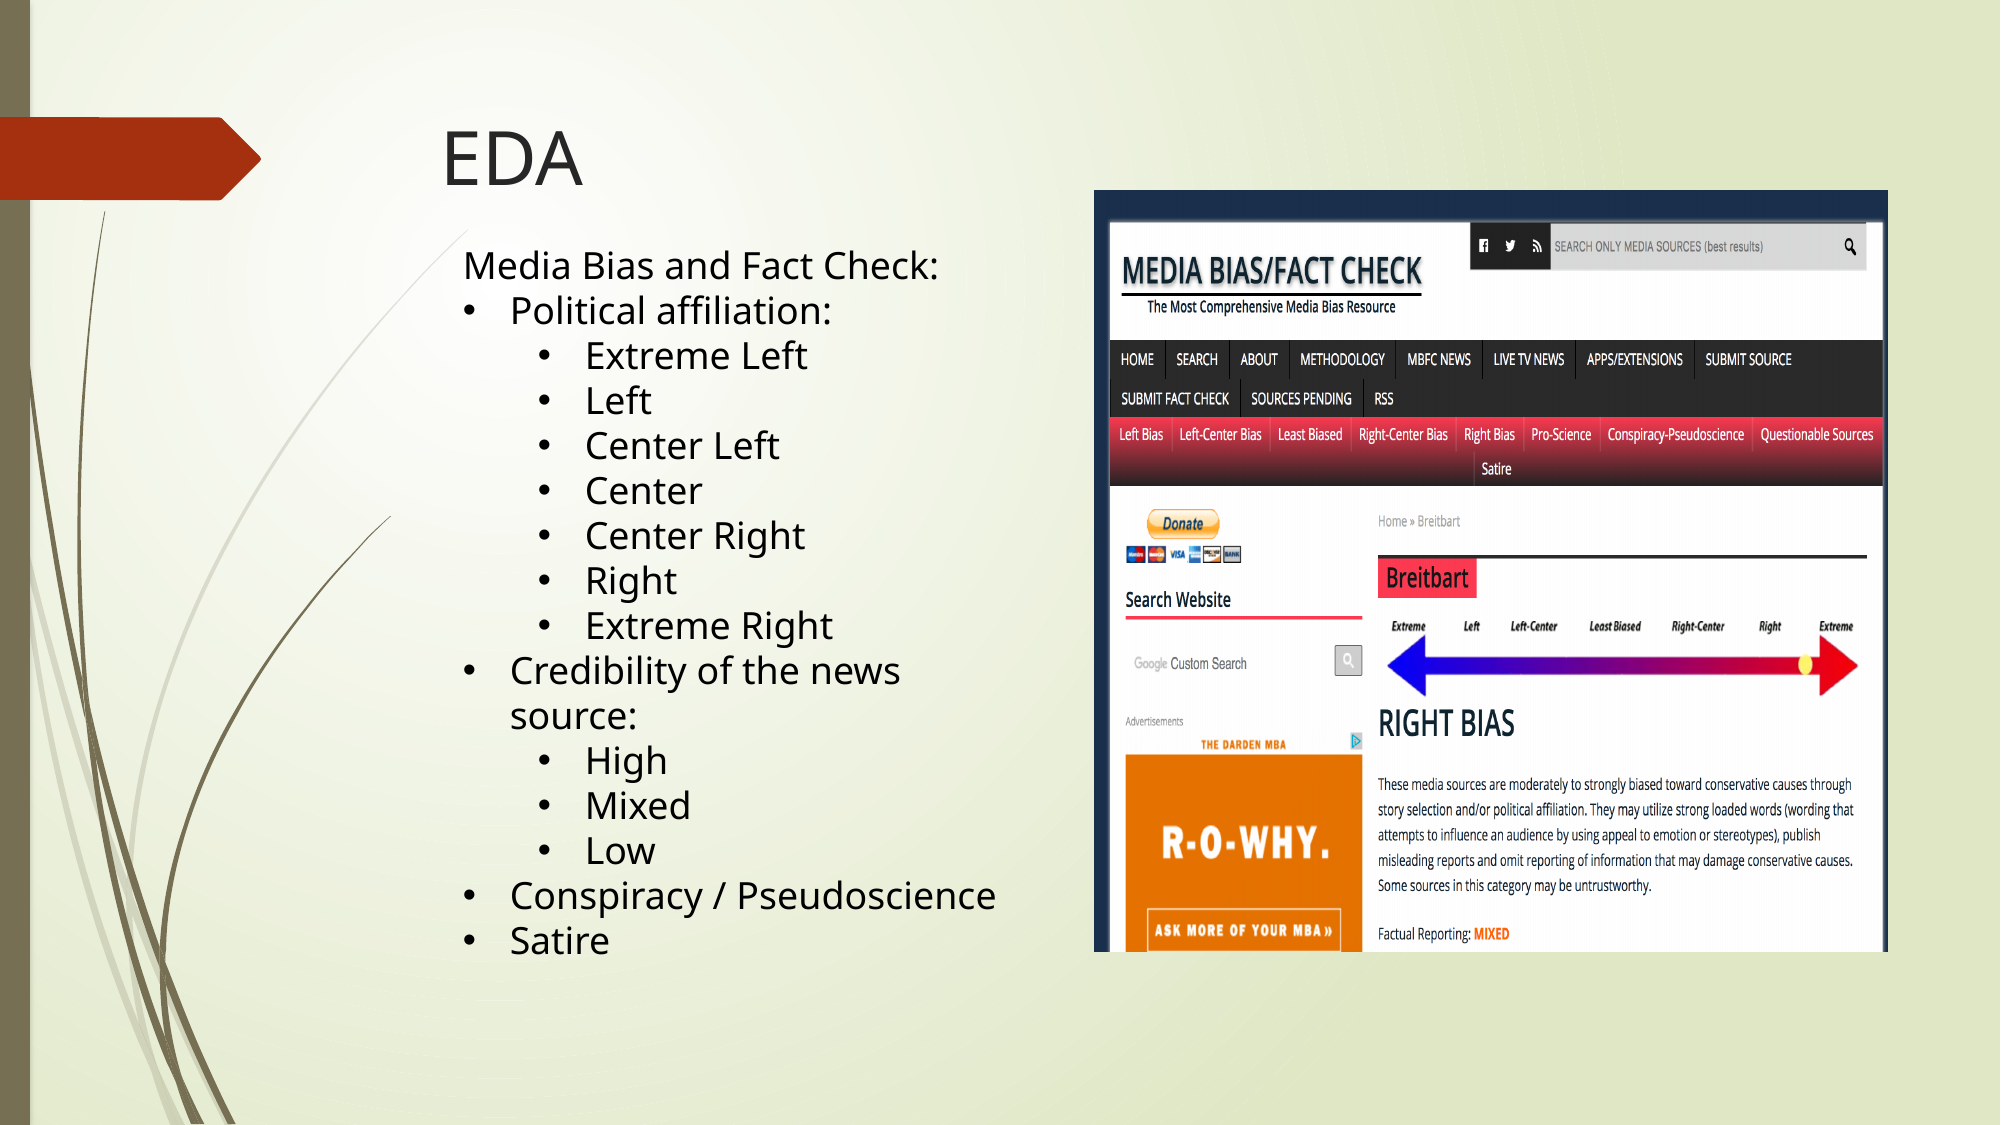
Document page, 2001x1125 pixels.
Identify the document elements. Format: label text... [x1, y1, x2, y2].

title EDA [425, 102, 1888, 221]
text_box Media Bias and Fact Check: Political affiliation: Extreme Left Left Center Left Center Center Right Right Extreme Right Credibility of the news source: High Mixed Low Conspiracy / Pseudoscience Satire [448, 235, 1049, 1015]
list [1094, 190, 1888, 952]
